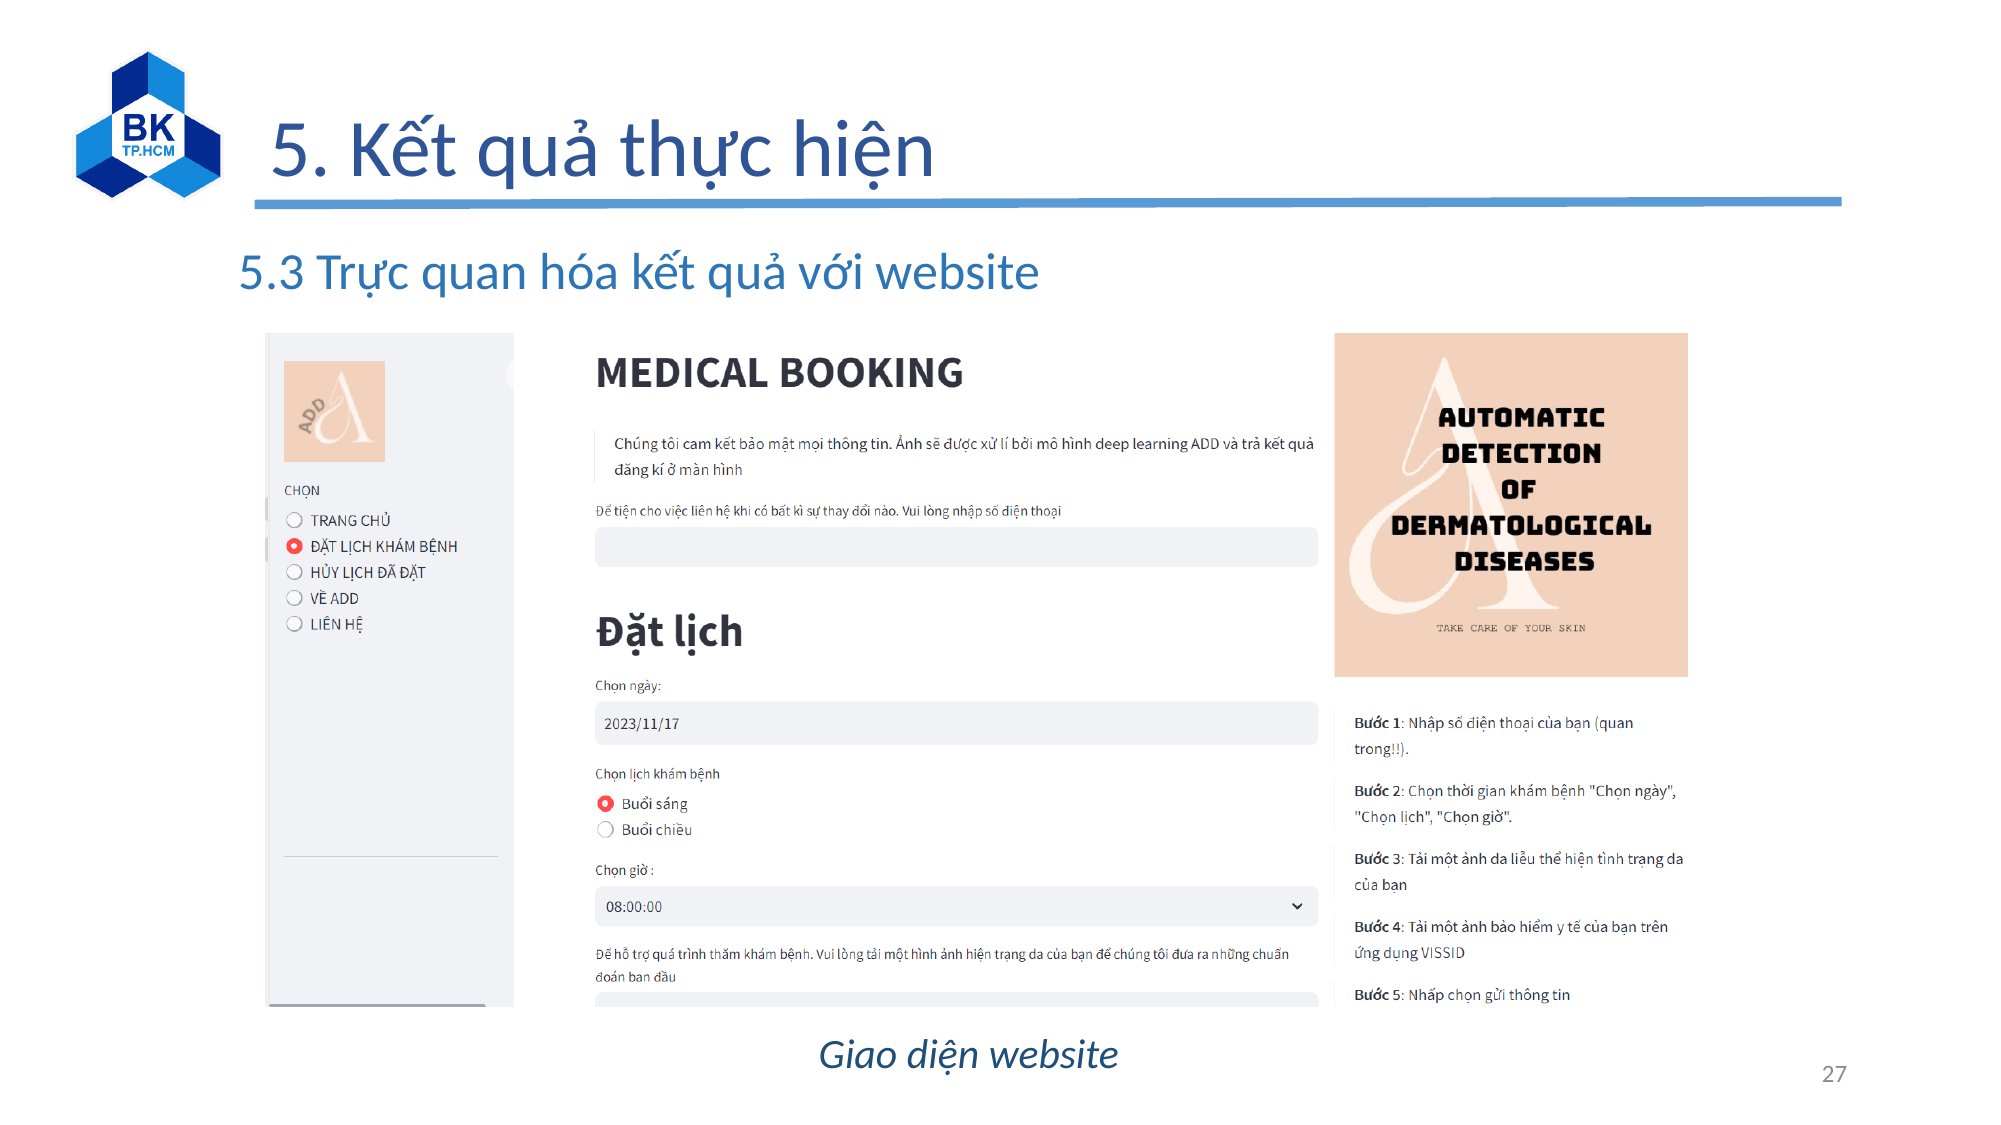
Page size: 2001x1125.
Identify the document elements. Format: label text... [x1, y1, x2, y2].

title 5. Kết quả thực hiện [254, 98, 1519, 201]
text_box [254, 201, 1842, 205]
slide_number 27 [1412, 1042, 1863, 1103]
text_box 5.3 Trực quan hóa kết quả với website [223, 229, 1242, 308]
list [72, 47, 225, 202]
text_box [265, 333, 1735, 1086]
